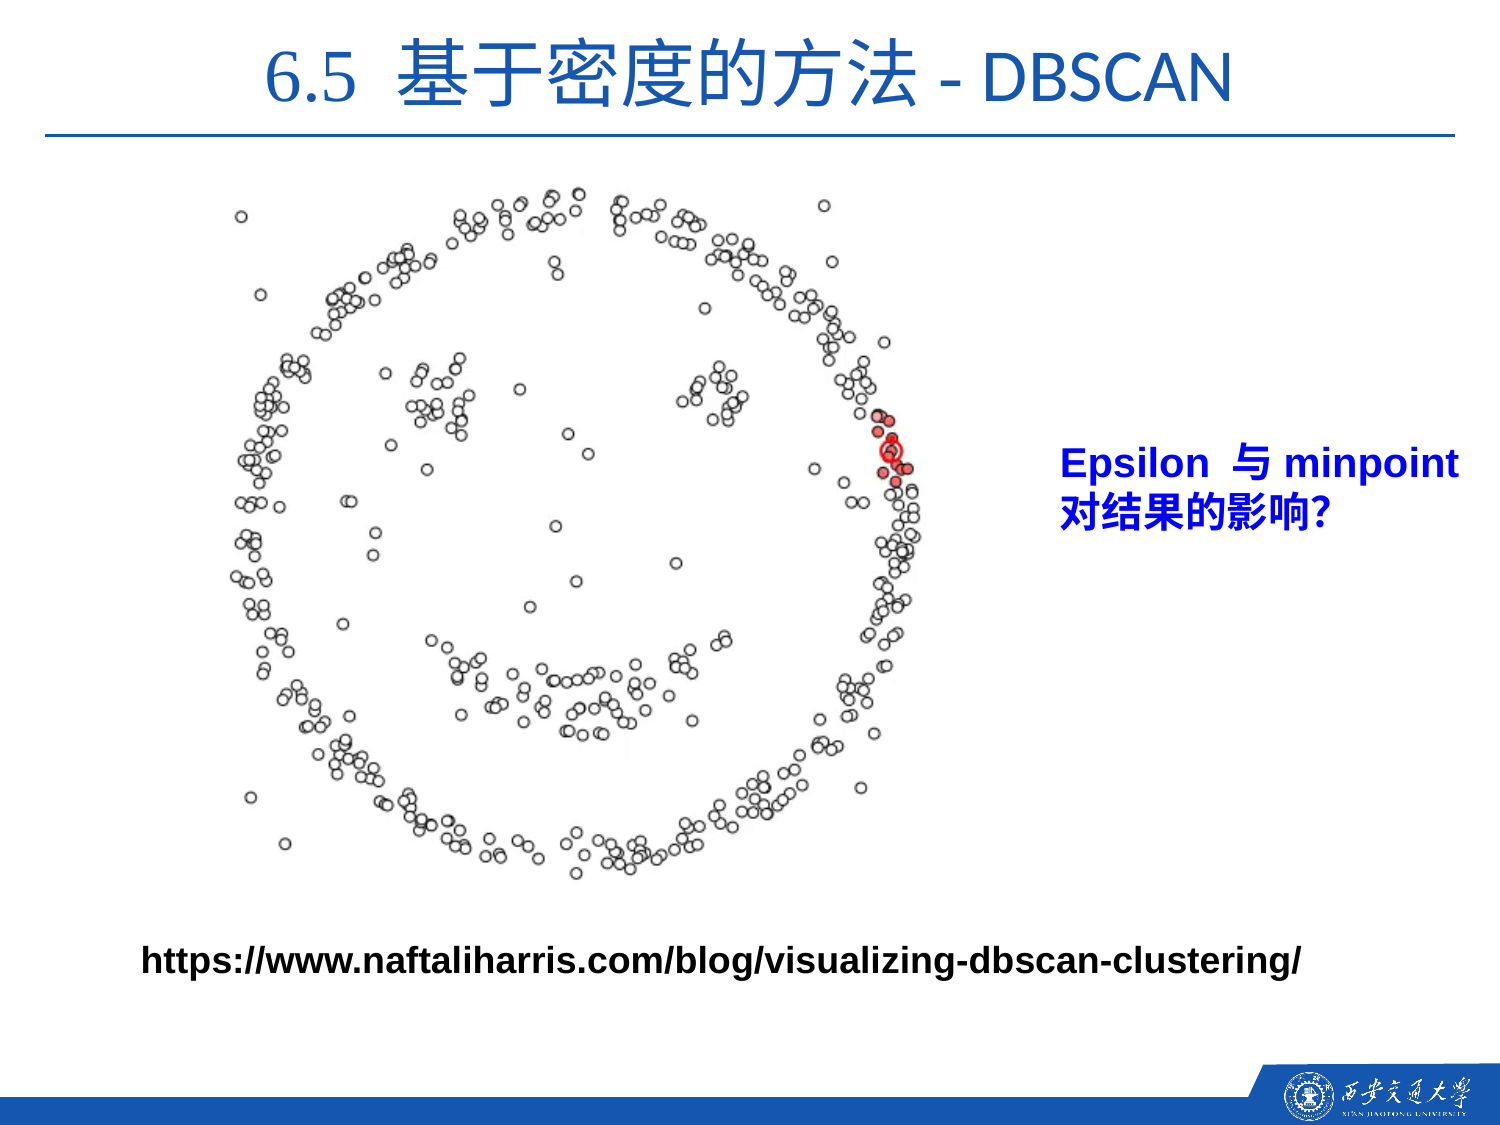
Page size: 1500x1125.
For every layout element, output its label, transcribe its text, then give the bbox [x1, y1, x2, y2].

text_box Epsilon 与minpoint 对结果的影响？ [1045, 427, 1483, 543]
picture [135, 184, 1011, 895]
text_box https://www.naftaliharris.com/blog/visualizing-dbscan-clustering/ [125, 928, 1447, 989]
text_box 6.5 基于密度的方法- DBSCAN [0, 19, 1500, 124]
